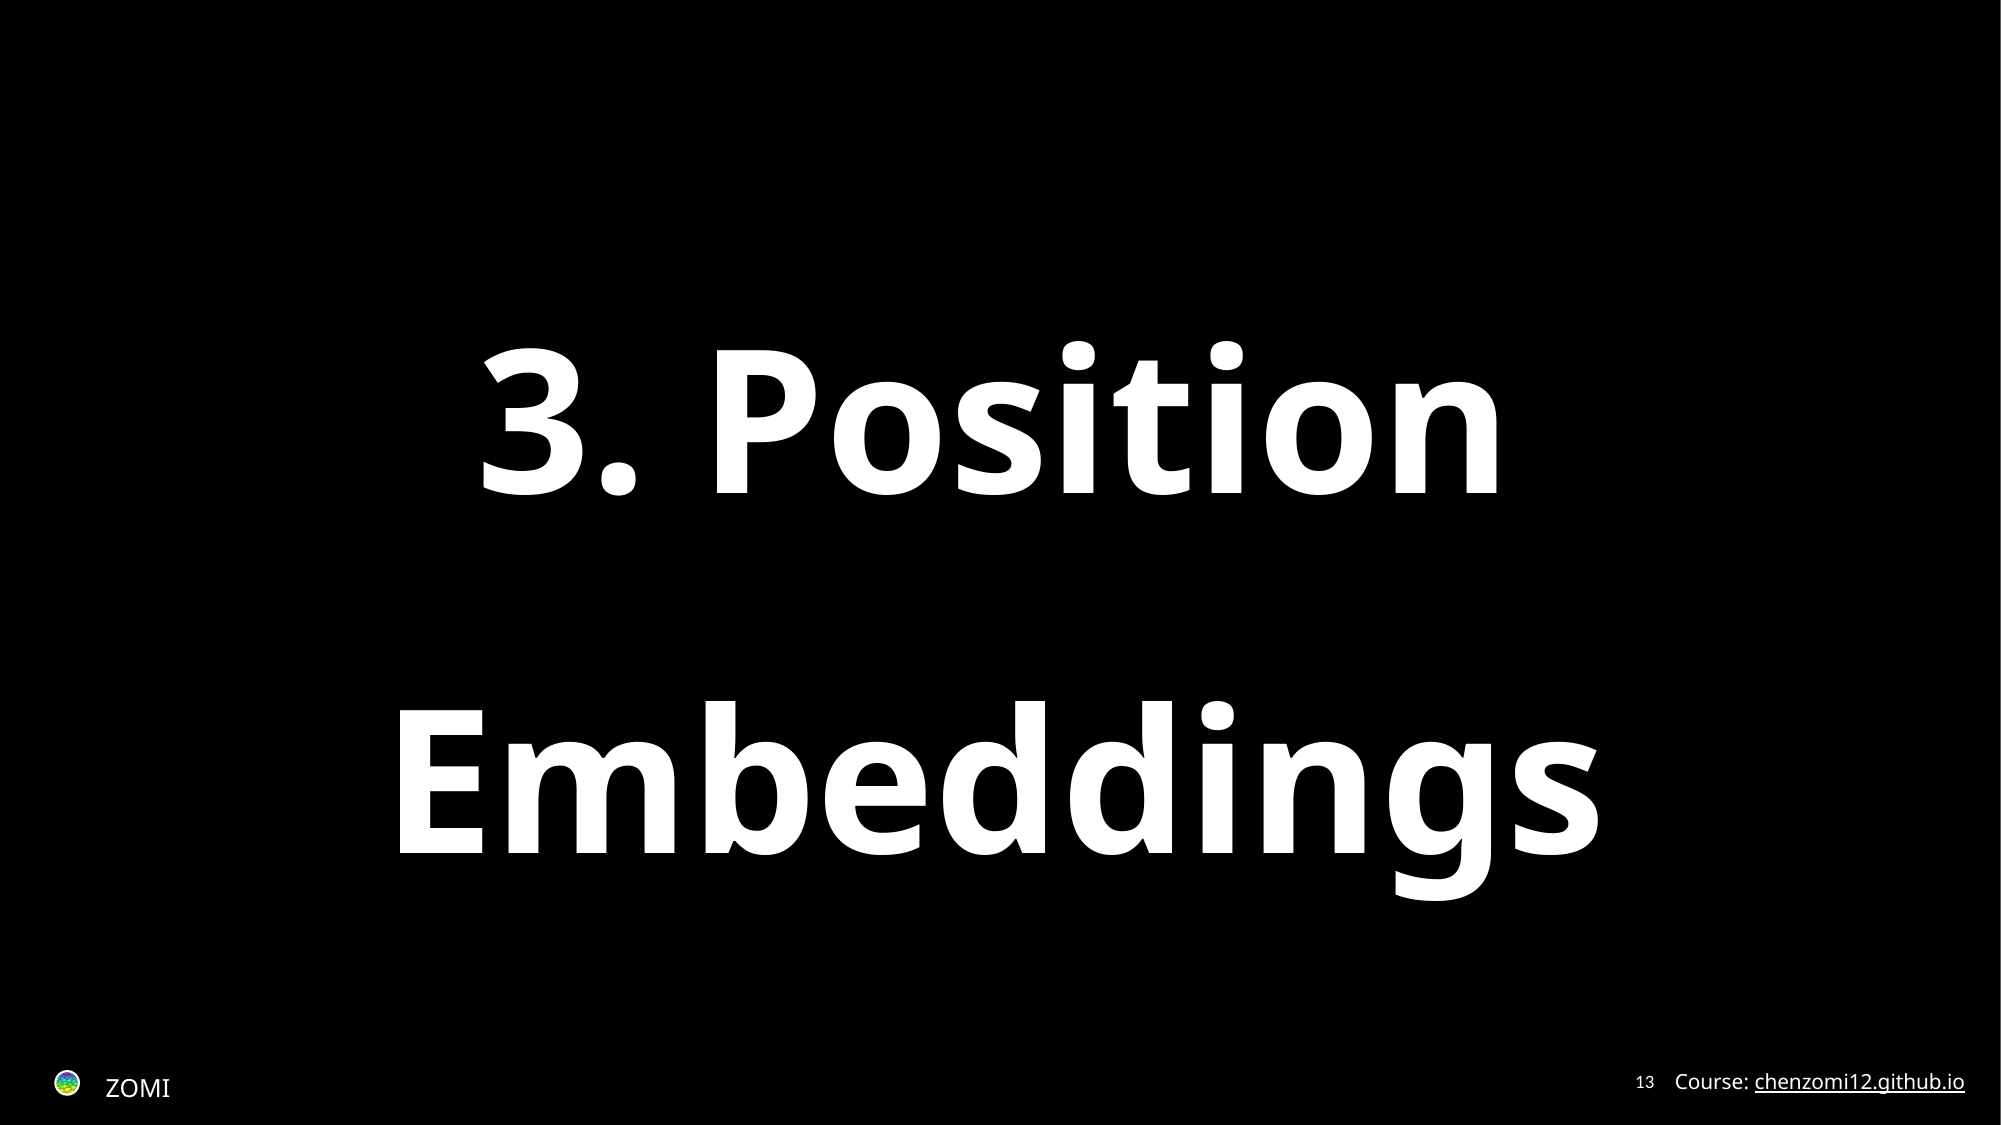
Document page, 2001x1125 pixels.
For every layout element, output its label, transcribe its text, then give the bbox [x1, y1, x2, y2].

list 3. Position Embeddings [79, 80, 1910, 986]
picture [57, 1073, 77, 1093]
